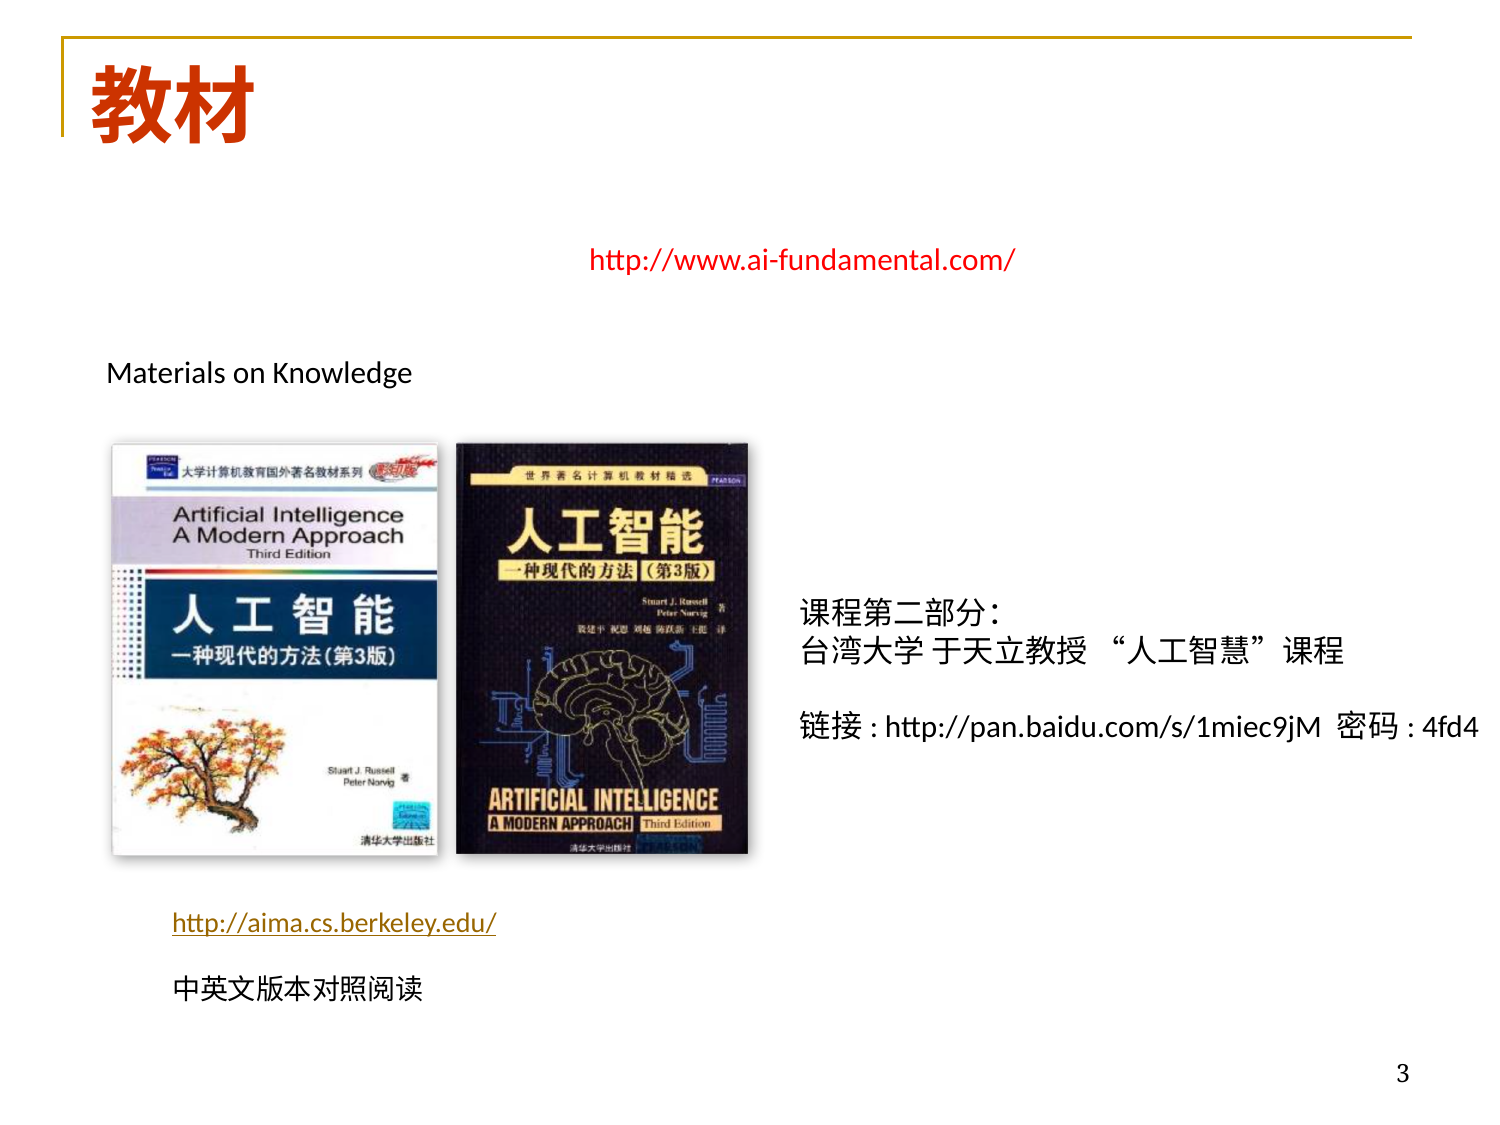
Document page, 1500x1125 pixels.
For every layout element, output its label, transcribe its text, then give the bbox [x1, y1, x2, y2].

text_box Materials on Knowledge [91, 345, 429, 398]
picture [456, 442, 748, 854]
text_box http://aima.cs.berkeley.edu/ 中英文版本对照阅读 [167, 899, 502, 1011]
title 教材 [74, 45, 1426, 233]
slide_number 3 [1074, 1023, 1426, 1100]
text_box http://www.ai-fundamental.com/ [574, 232, 1179, 285]
picture [110, 442, 439, 857]
text_box 课程第二部分： 台湾大学 于天立教授 “人工智慧”课程 链接: http://pan.baidu.com/s/1miec9jM 密码: 4fd4 [785, 586, 1494, 751]
